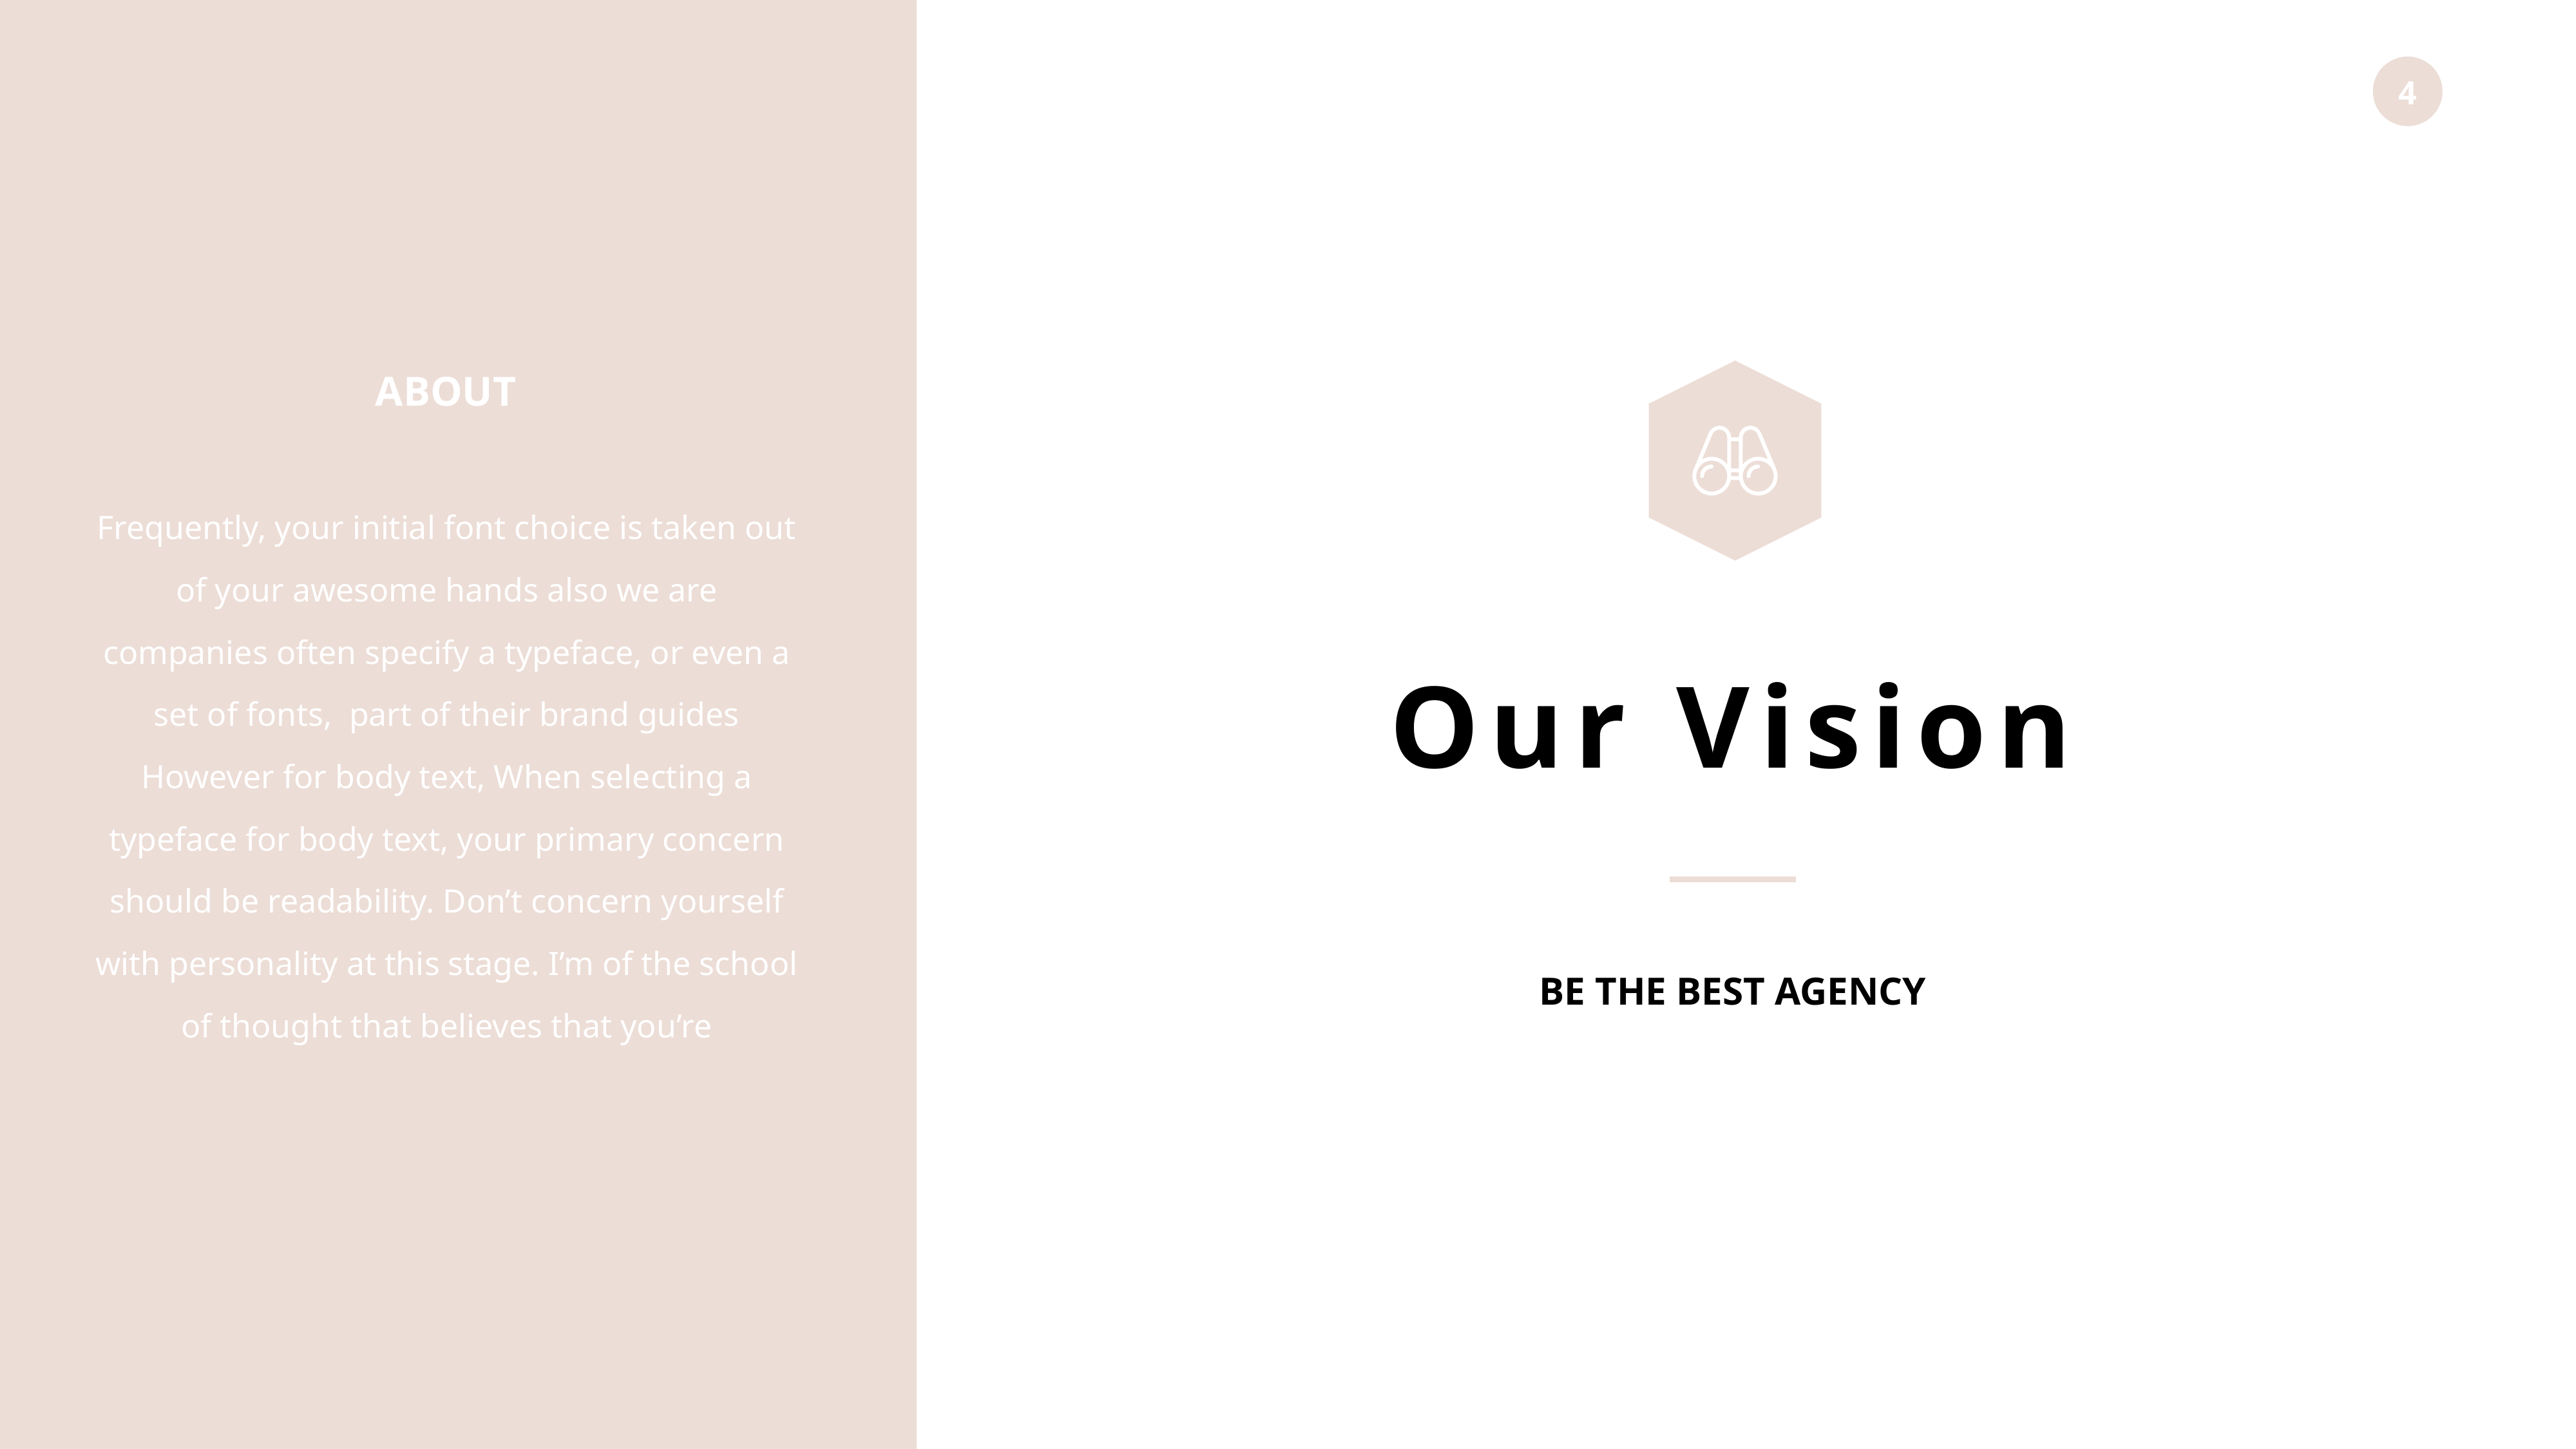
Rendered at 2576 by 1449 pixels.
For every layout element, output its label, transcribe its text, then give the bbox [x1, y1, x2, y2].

text_box ABOUT [366, 361, 526, 419]
text_box [1692, 426, 1778, 496]
text_box BE THE BEST AGENCY [1529, 962, 1936, 1018]
text_box [1648, 359, 1822, 562]
text_box Frequently, your initial font choice is taken out of your awesome hands also we are companies often specify a typeface, or even a set of fonts, part of their brand guides However for body text, When selecting a typeface for body text, your primary concern should be readability. Don’t concern yourself with personality at this stage. I’m of the school of thought that believes that you’re [72, 472, 821, 1056]
text_box [0, 0, 917, 1449]
text_box Our Vision [1380, 650, 2083, 795]
